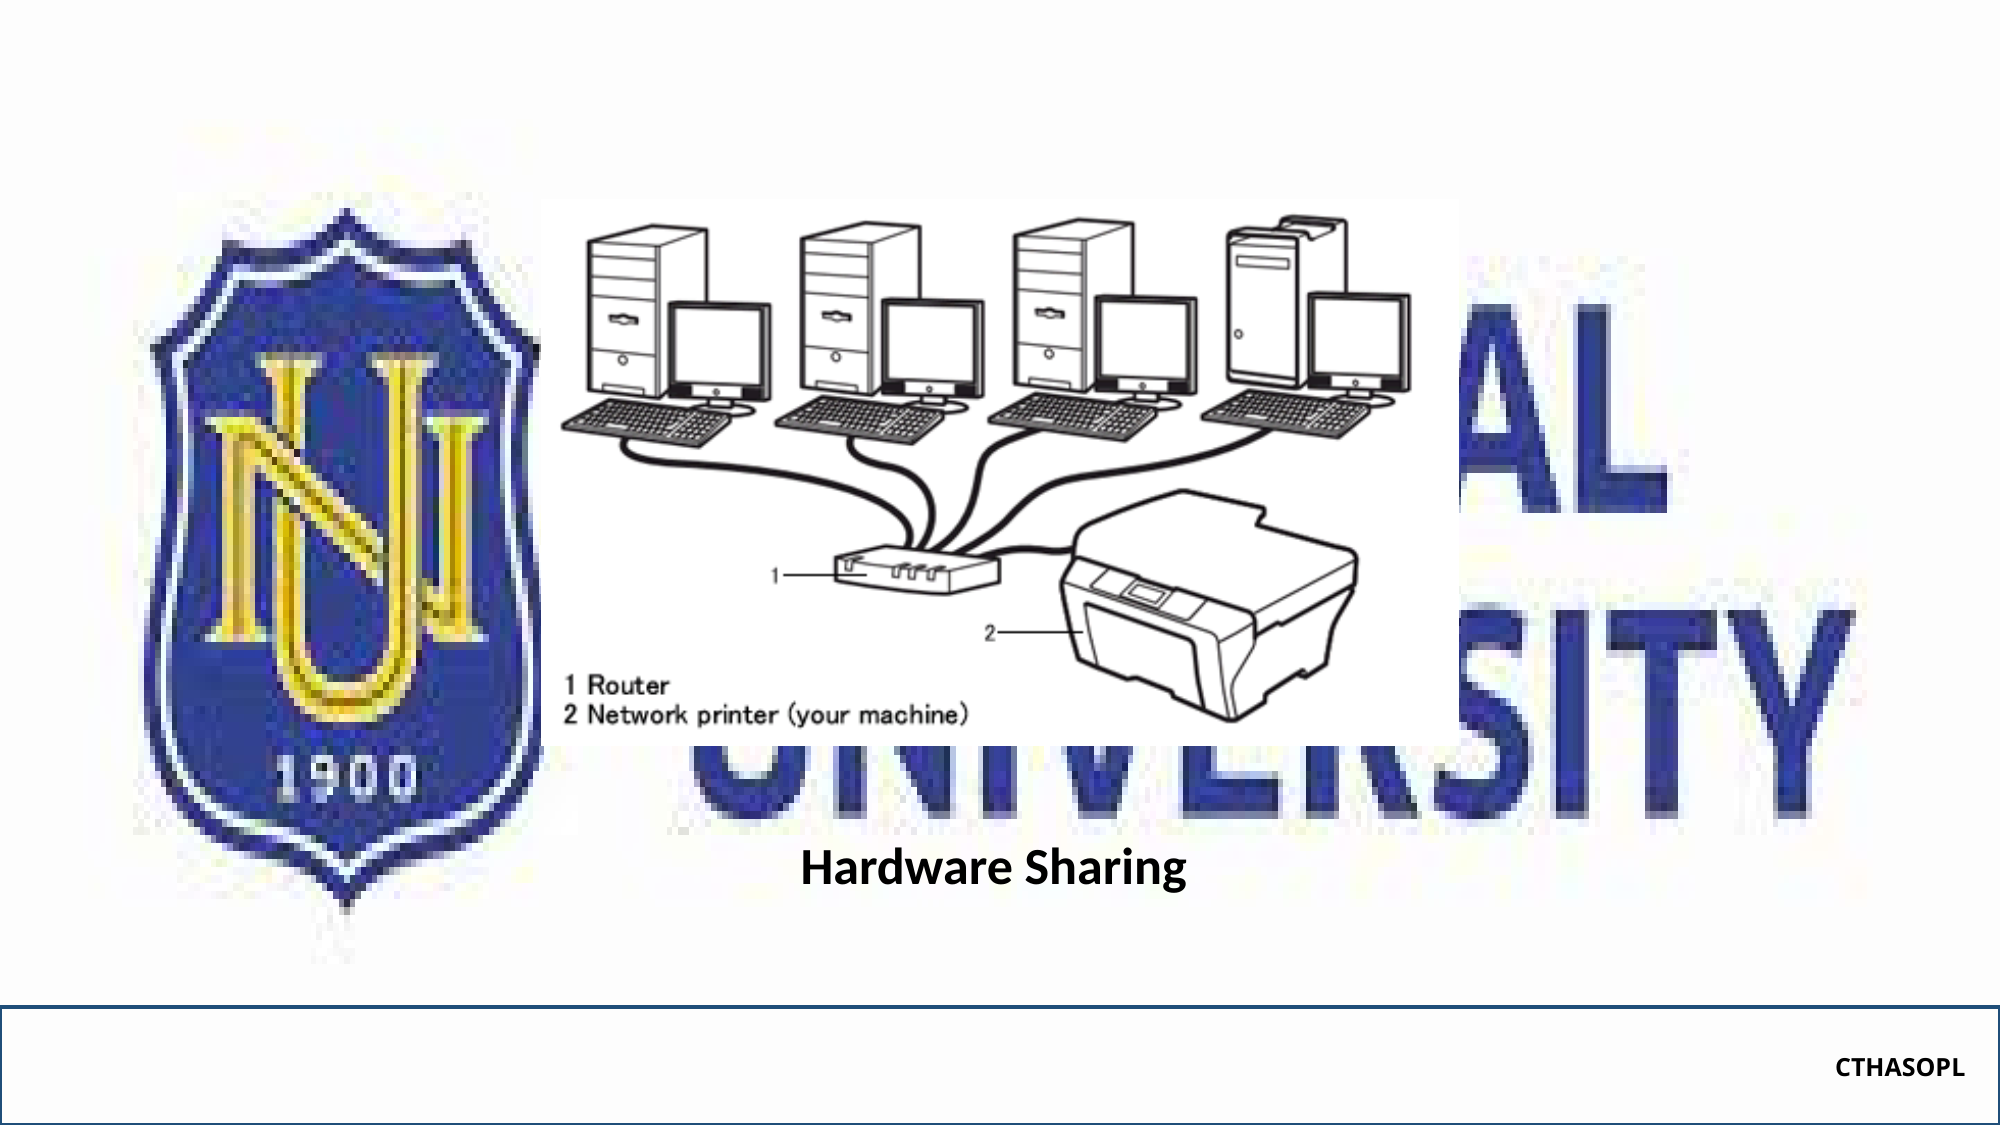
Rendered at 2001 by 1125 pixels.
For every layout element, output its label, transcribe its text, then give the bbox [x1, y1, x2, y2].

footer CTHASOPL [0, 1007, 2000, 1125]
text_box Hardware Sharing [785, 824, 1214, 903]
picture [0, 0, 2000, 1007]
